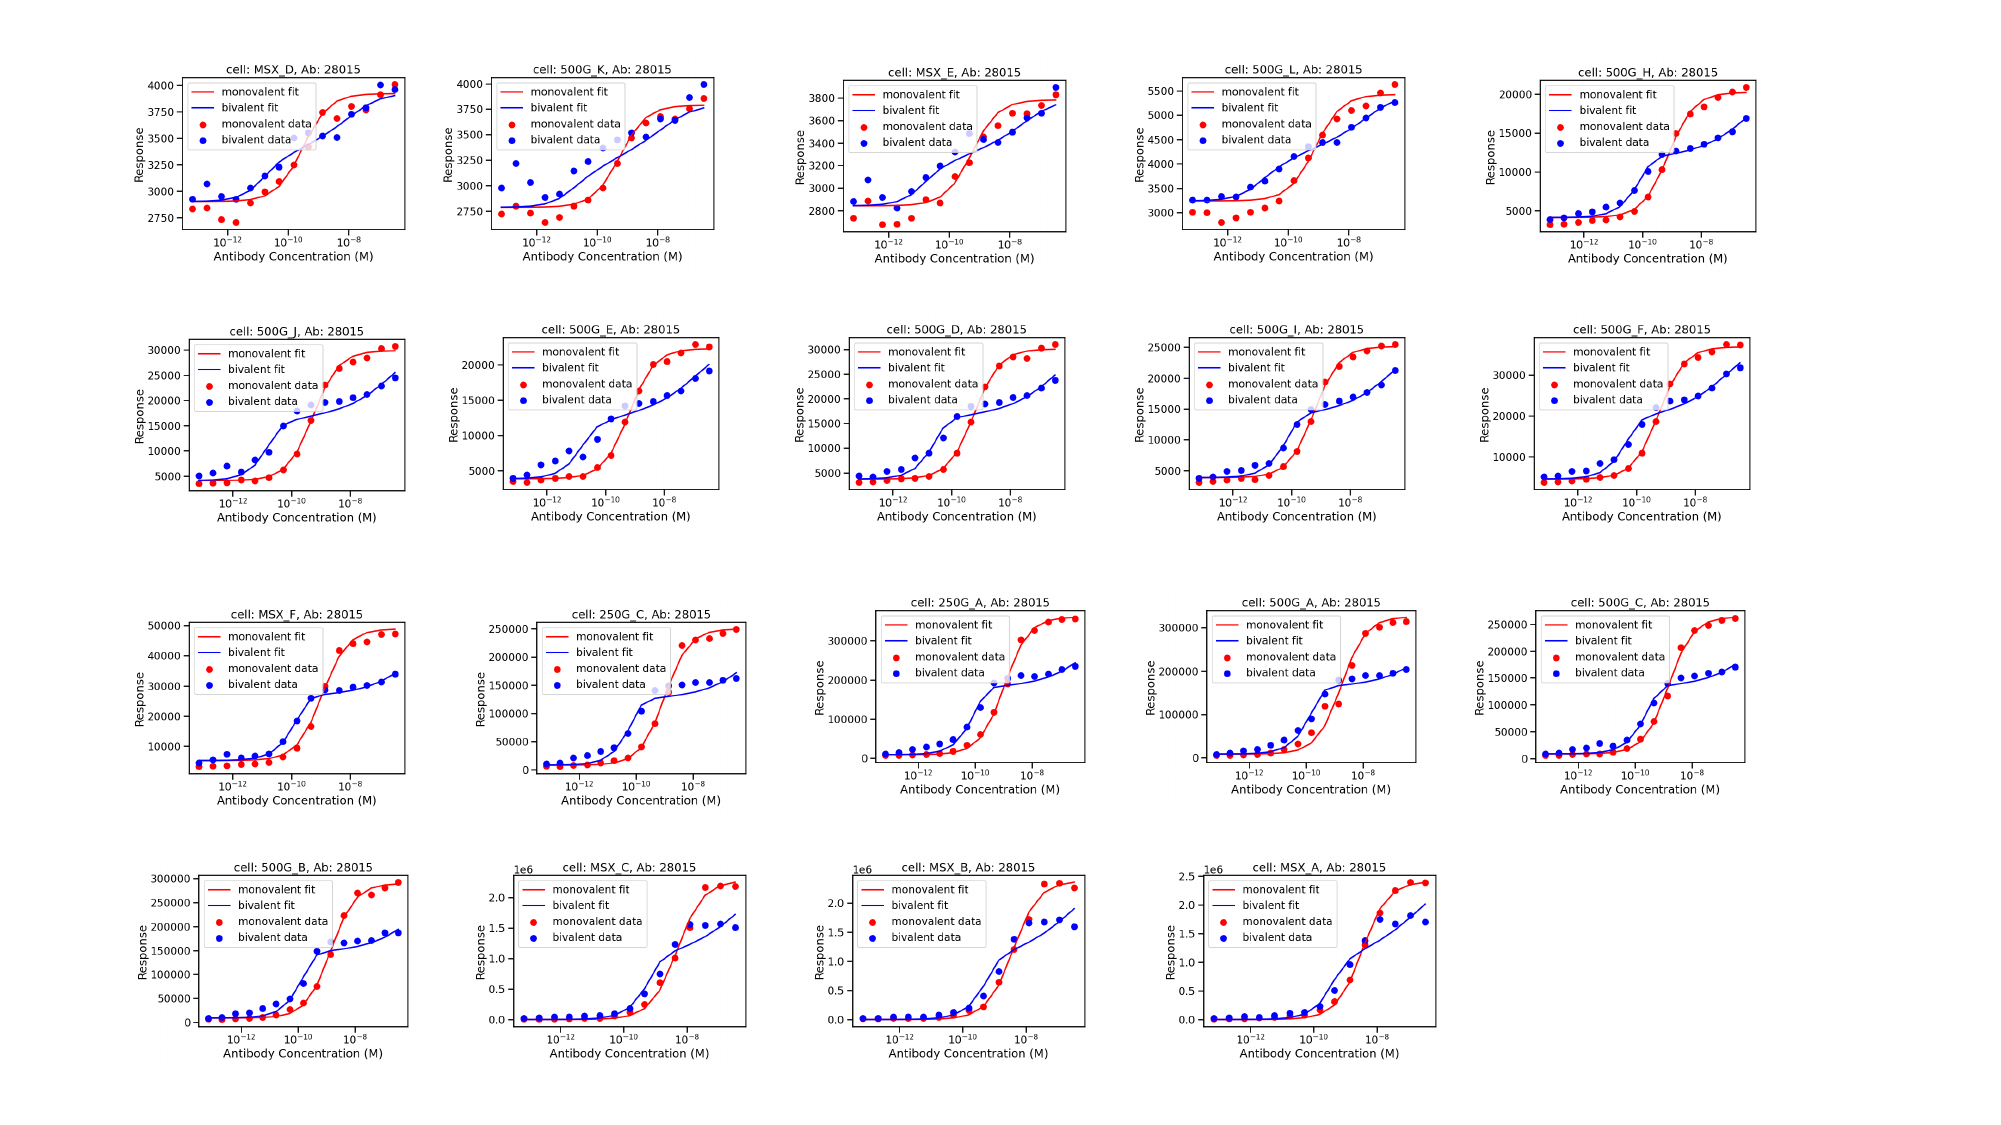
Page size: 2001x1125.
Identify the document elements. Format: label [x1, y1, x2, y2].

picture [123, 850, 420, 1073]
picture [434, 312, 731, 535]
picture [800, 585, 1097, 808]
picture [461, 850, 759, 1073]
picture [121, 52, 418, 275]
picture [462, 596, 759, 819]
picture [121, 313, 418, 537]
picture [1466, 312, 1763, 535]
picture [781, 54, 1078, 278]
picture [429, 52, 727, 275]
picture [1472, 54, 1769, 278]
picture [1120, 52, 1417, 275]
picture [1461, 585, 1758, 808]
picture [800, 850, 1097, 1073]
picture [1120, 312, 1417, 535]
picture [1152, 850, 1449, 1073]
picture [780, 312, 1077, 535]
picture [1131, 585, 1428, 808]
picture [121, 596, 418, 819]
